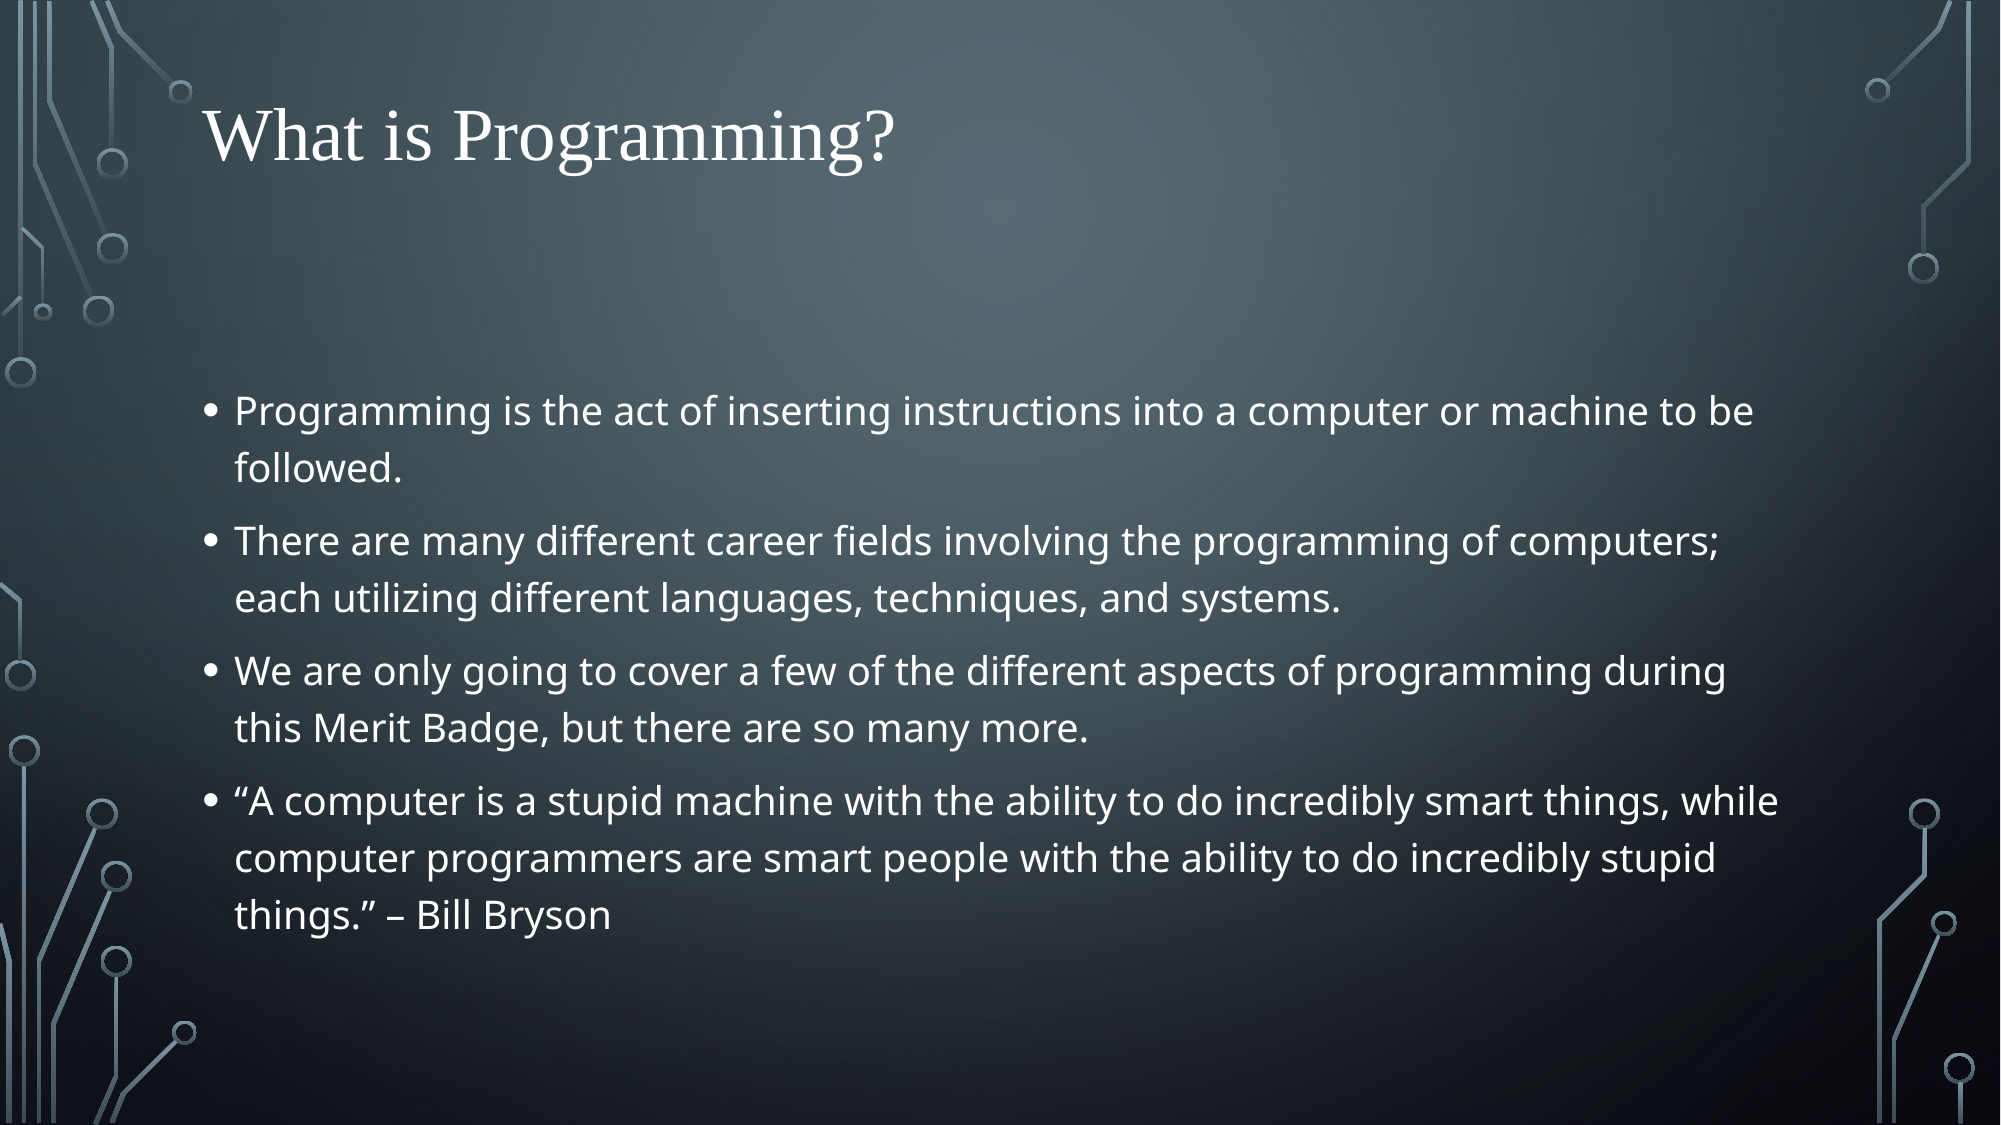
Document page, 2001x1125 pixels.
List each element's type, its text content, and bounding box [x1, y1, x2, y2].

list Programming is the act of inserting instructions into a computer or machine to be followed. There are many different career fields involving the programming of computers; each utilizing different languages, techniques, and systems. We are only going to cover a few of the different aspects of programming during this Merit Badge, but there are so many more. “A computer is a stupid machine with the ability to do incredibly smart things, while computer programmers are smart people with the ability to do incredibly stupid things.” – Bill Bryson [187, 369, 1813, 950]
title What is Programming? [187, 57, 1813, 216]
